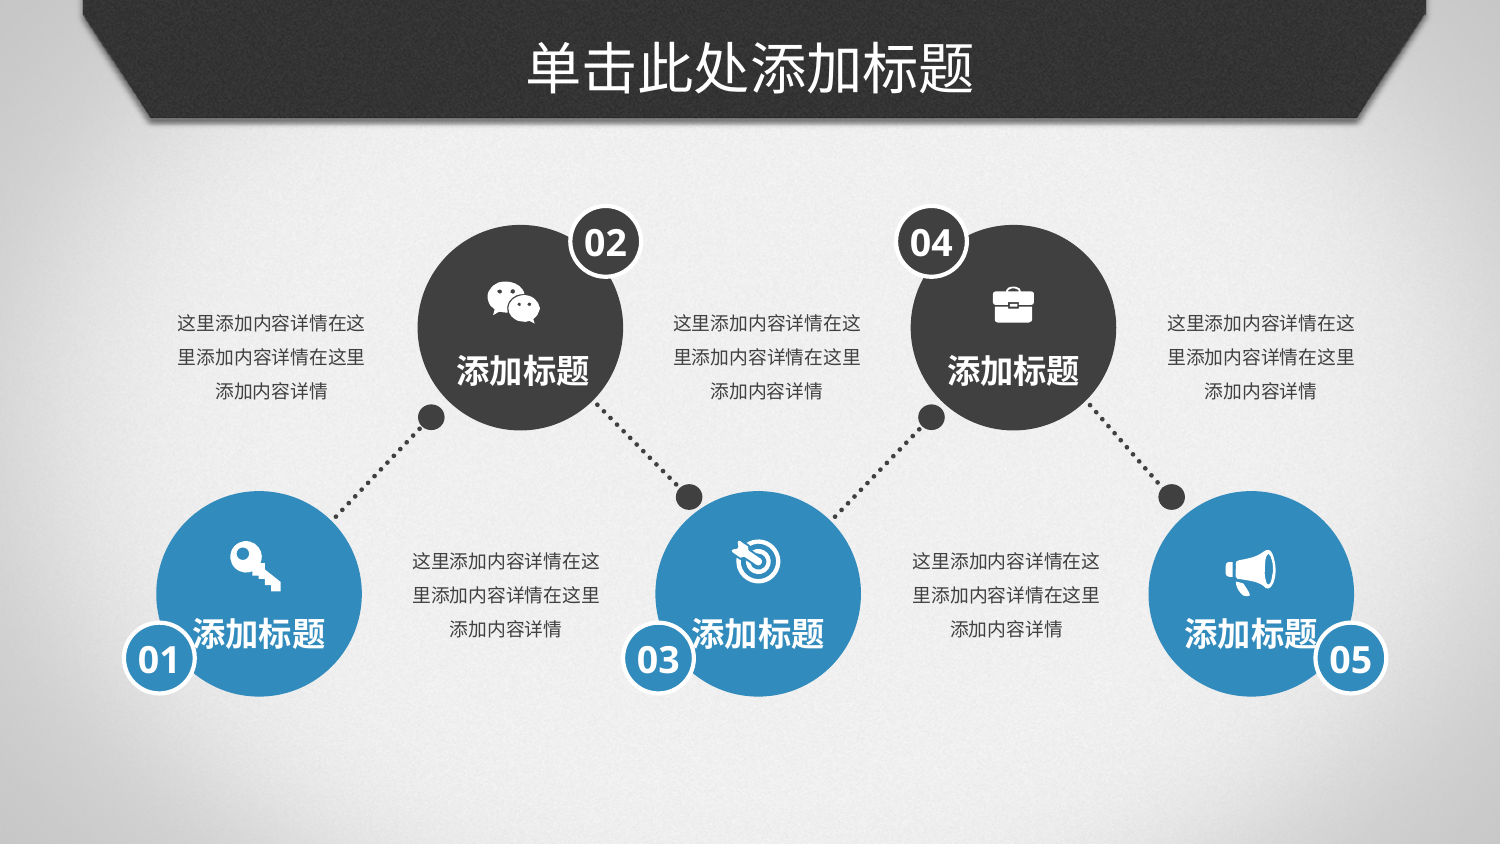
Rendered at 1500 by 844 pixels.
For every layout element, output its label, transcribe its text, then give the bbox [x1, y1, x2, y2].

text_box 这里添加内容详情在这里添加内容详情在这里添加内容详情 [895, 531, 1118, 648]
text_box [1151, 493, 1387, 694]
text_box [590, 397, 701, 509]
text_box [123, 493, 359, 694]
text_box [420, 205, 642, 428]
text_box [622, 493, 859, 694]
picture [0, 0, 1500, 844]
text_box 这里添加内容详情在这里添加内容详情在这里添加内容详情 [1150, 293, 1372, 410]
text_box 这里添加内容详情在这里添加内容详情在这里添加内容详情 [160, 293, 383, 410]
text_box 这里添加内容详情在这里添加内容详情在这里添加内容详情 [395, 531, 617, 648]
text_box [329, 406, 443, 524]
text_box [895, 205, 1114, 428]
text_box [828, 406, 943, 524]
title 单击此处添加标题 [301, 25, 1199, 110]
text_box 这里添加内容详情在这里添加内容详情在这里添加内容详情 [656, 293, 878, 410]
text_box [1083, 397, 1184, 509]
